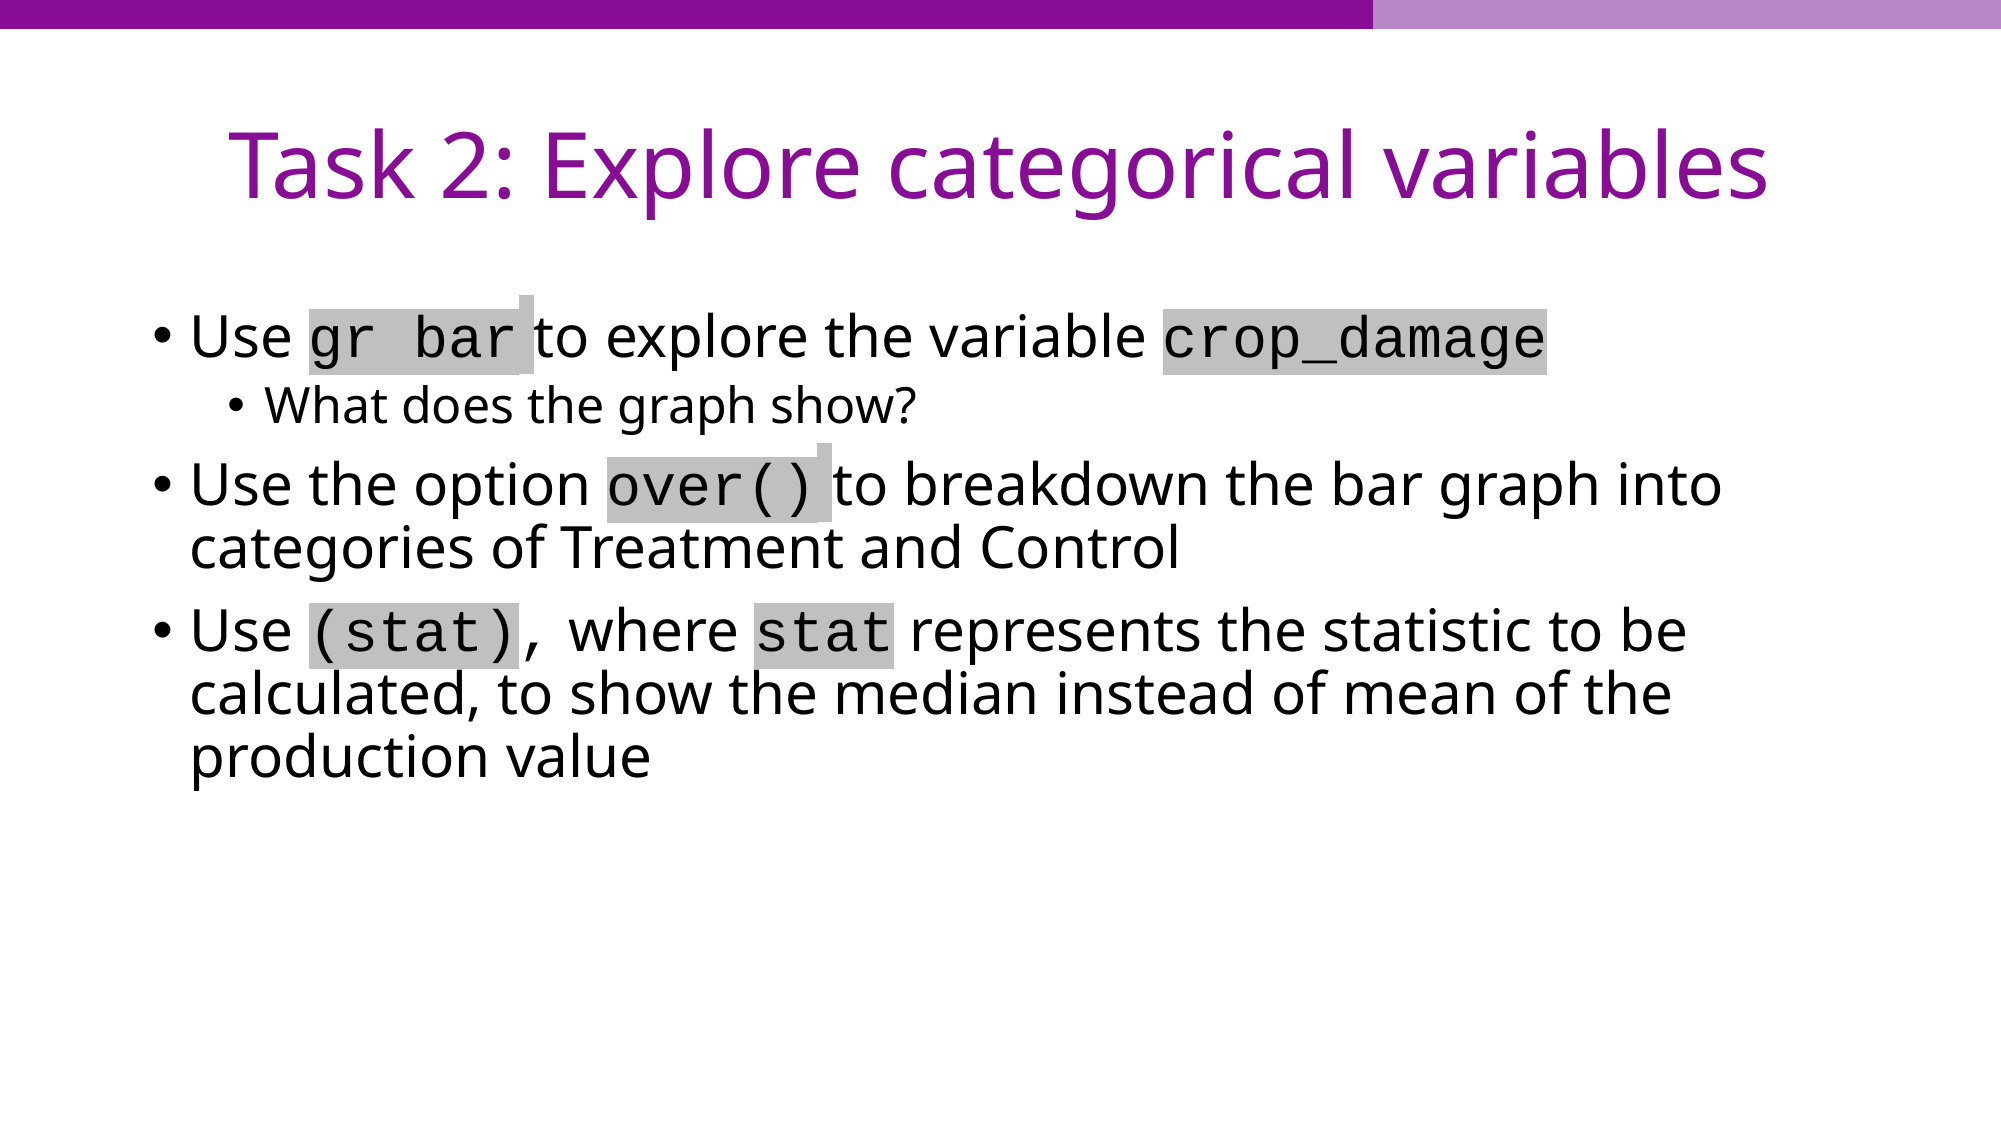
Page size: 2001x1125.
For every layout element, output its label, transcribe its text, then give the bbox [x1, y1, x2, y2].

list Use gr bar to explore the variable crop_damage What does the graph show? Use the option over() to breakdown the bar graph into categories of Treatment and Control Use (stat), where stat represents the statistic to be calculated, to show the median instead of mean of the production value [137, 299, 1863, 1014]
title Task 2: Explore categorical variables [137, 59, 1863, 278]
